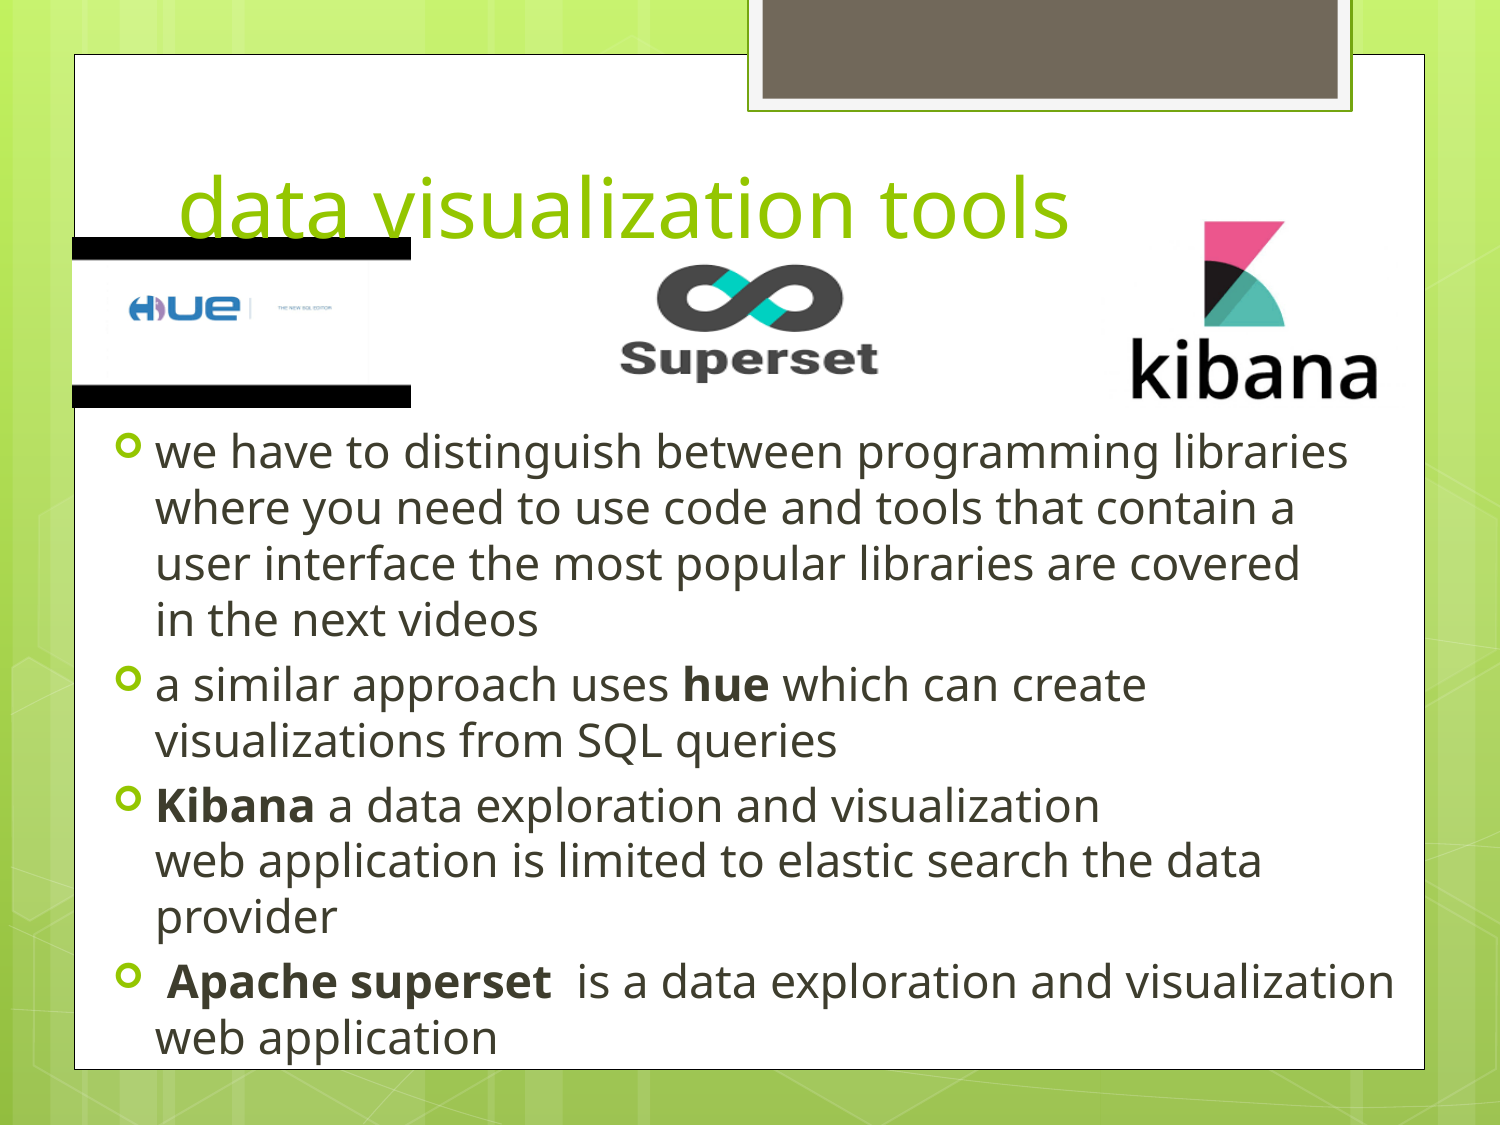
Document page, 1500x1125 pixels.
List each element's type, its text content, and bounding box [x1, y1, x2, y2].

title data visualization tools [162, 75, 1315, 263]
picture [72, 237, 411, 408]
picture [1099, 217, 1407, 408]
list we have to distinguish between programming libraries where you need to use code and tools that contain a user interface the most popular libraries are covered in the next videos a similar approach uses hue which can create visualizations from SQL queries Kibana a data exploration and visualization web application is limited to elastic search the data provider Apache superset is a data exploration and visualization web application [87, 350, 1413, 1075]
picture [485, 239, 1015, 408]
